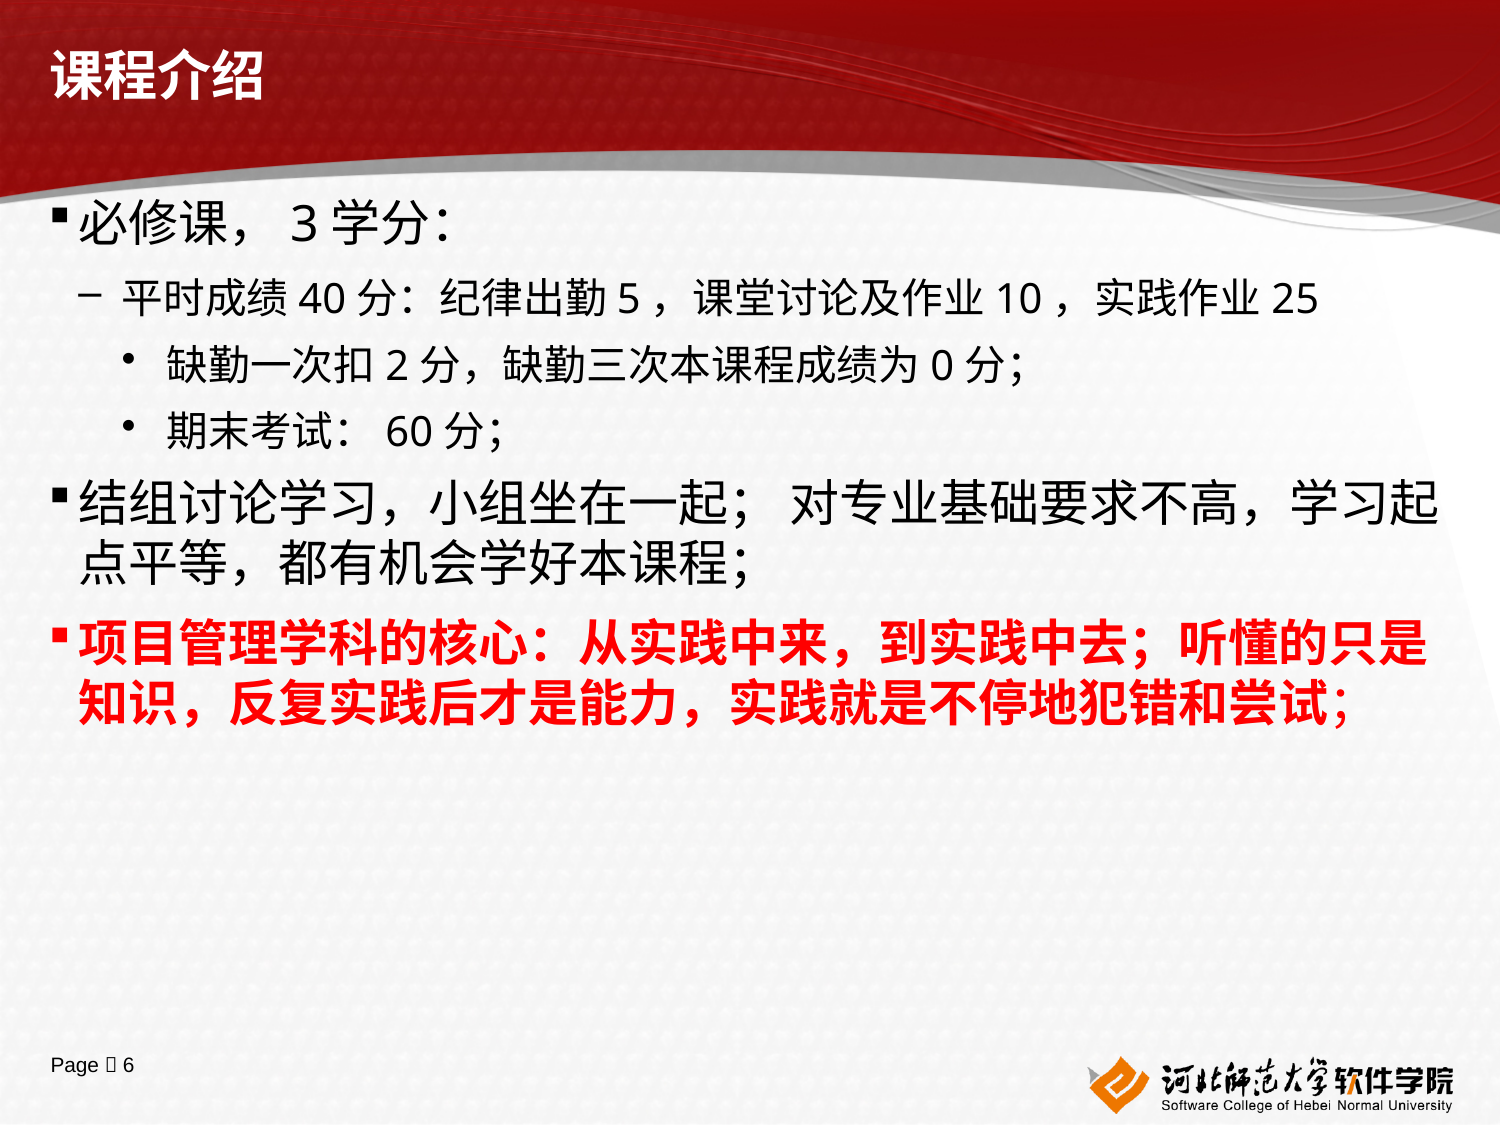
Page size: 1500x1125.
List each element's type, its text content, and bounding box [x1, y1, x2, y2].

title 课程介绍 [48, 41, 1448, 148]
list 必修课，3学分： 平时成绩40分：纪律出勤5，课堂讨论及作业10，实践作业25 缺勤一次扣2分，缺勤三次本课程成绩为0分； 期末考试：60分； 结组讨论学习，小组坐在一起； 对专业基础要求不高，学习起点平等，都有机会学好本课程； 项目管理学科的核心：从实践中来，到实践中去；听懂的只是知识，反复实践后才是能力，实践就是不停地犯错和尝试； [48, 191, 1448, 1109]
picture [0, 0, 1500, 1125]
